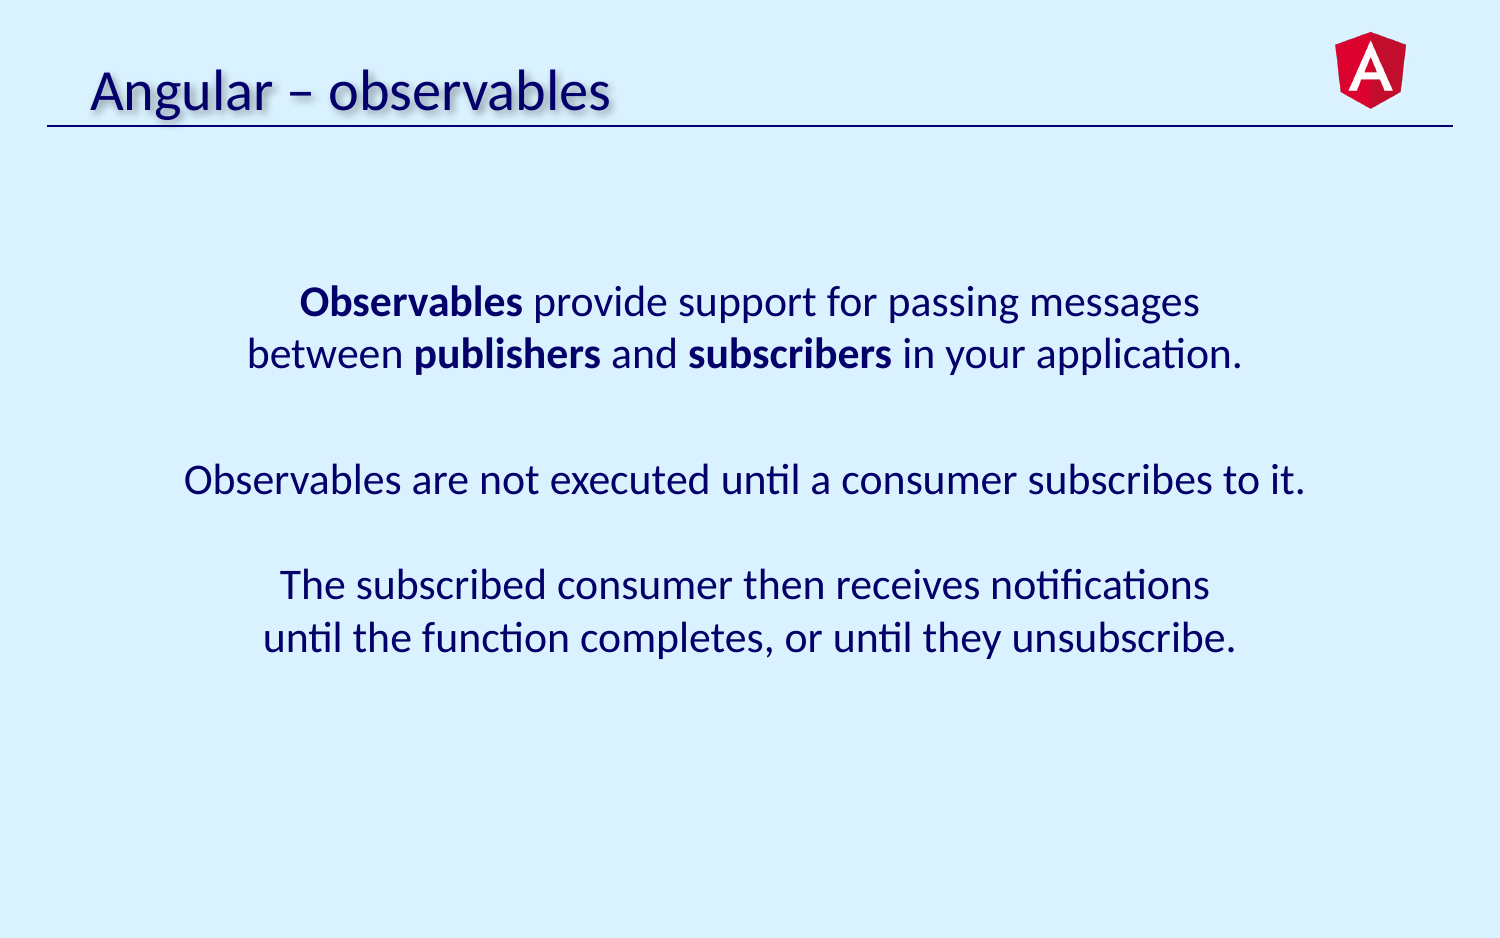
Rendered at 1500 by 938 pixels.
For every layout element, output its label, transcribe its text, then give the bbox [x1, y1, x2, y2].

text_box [47, 20, 1453, 140]
text_box Observables are not executed until a consumer subscribes to it. The subscribed consumer then receives notifications until the function completes, or until they unsubscribe. [168, 443, 1332, 669]
text_box Observables provide support for passing messages between publishers and subscribers in your application. [232, 265, 1268, 385]
